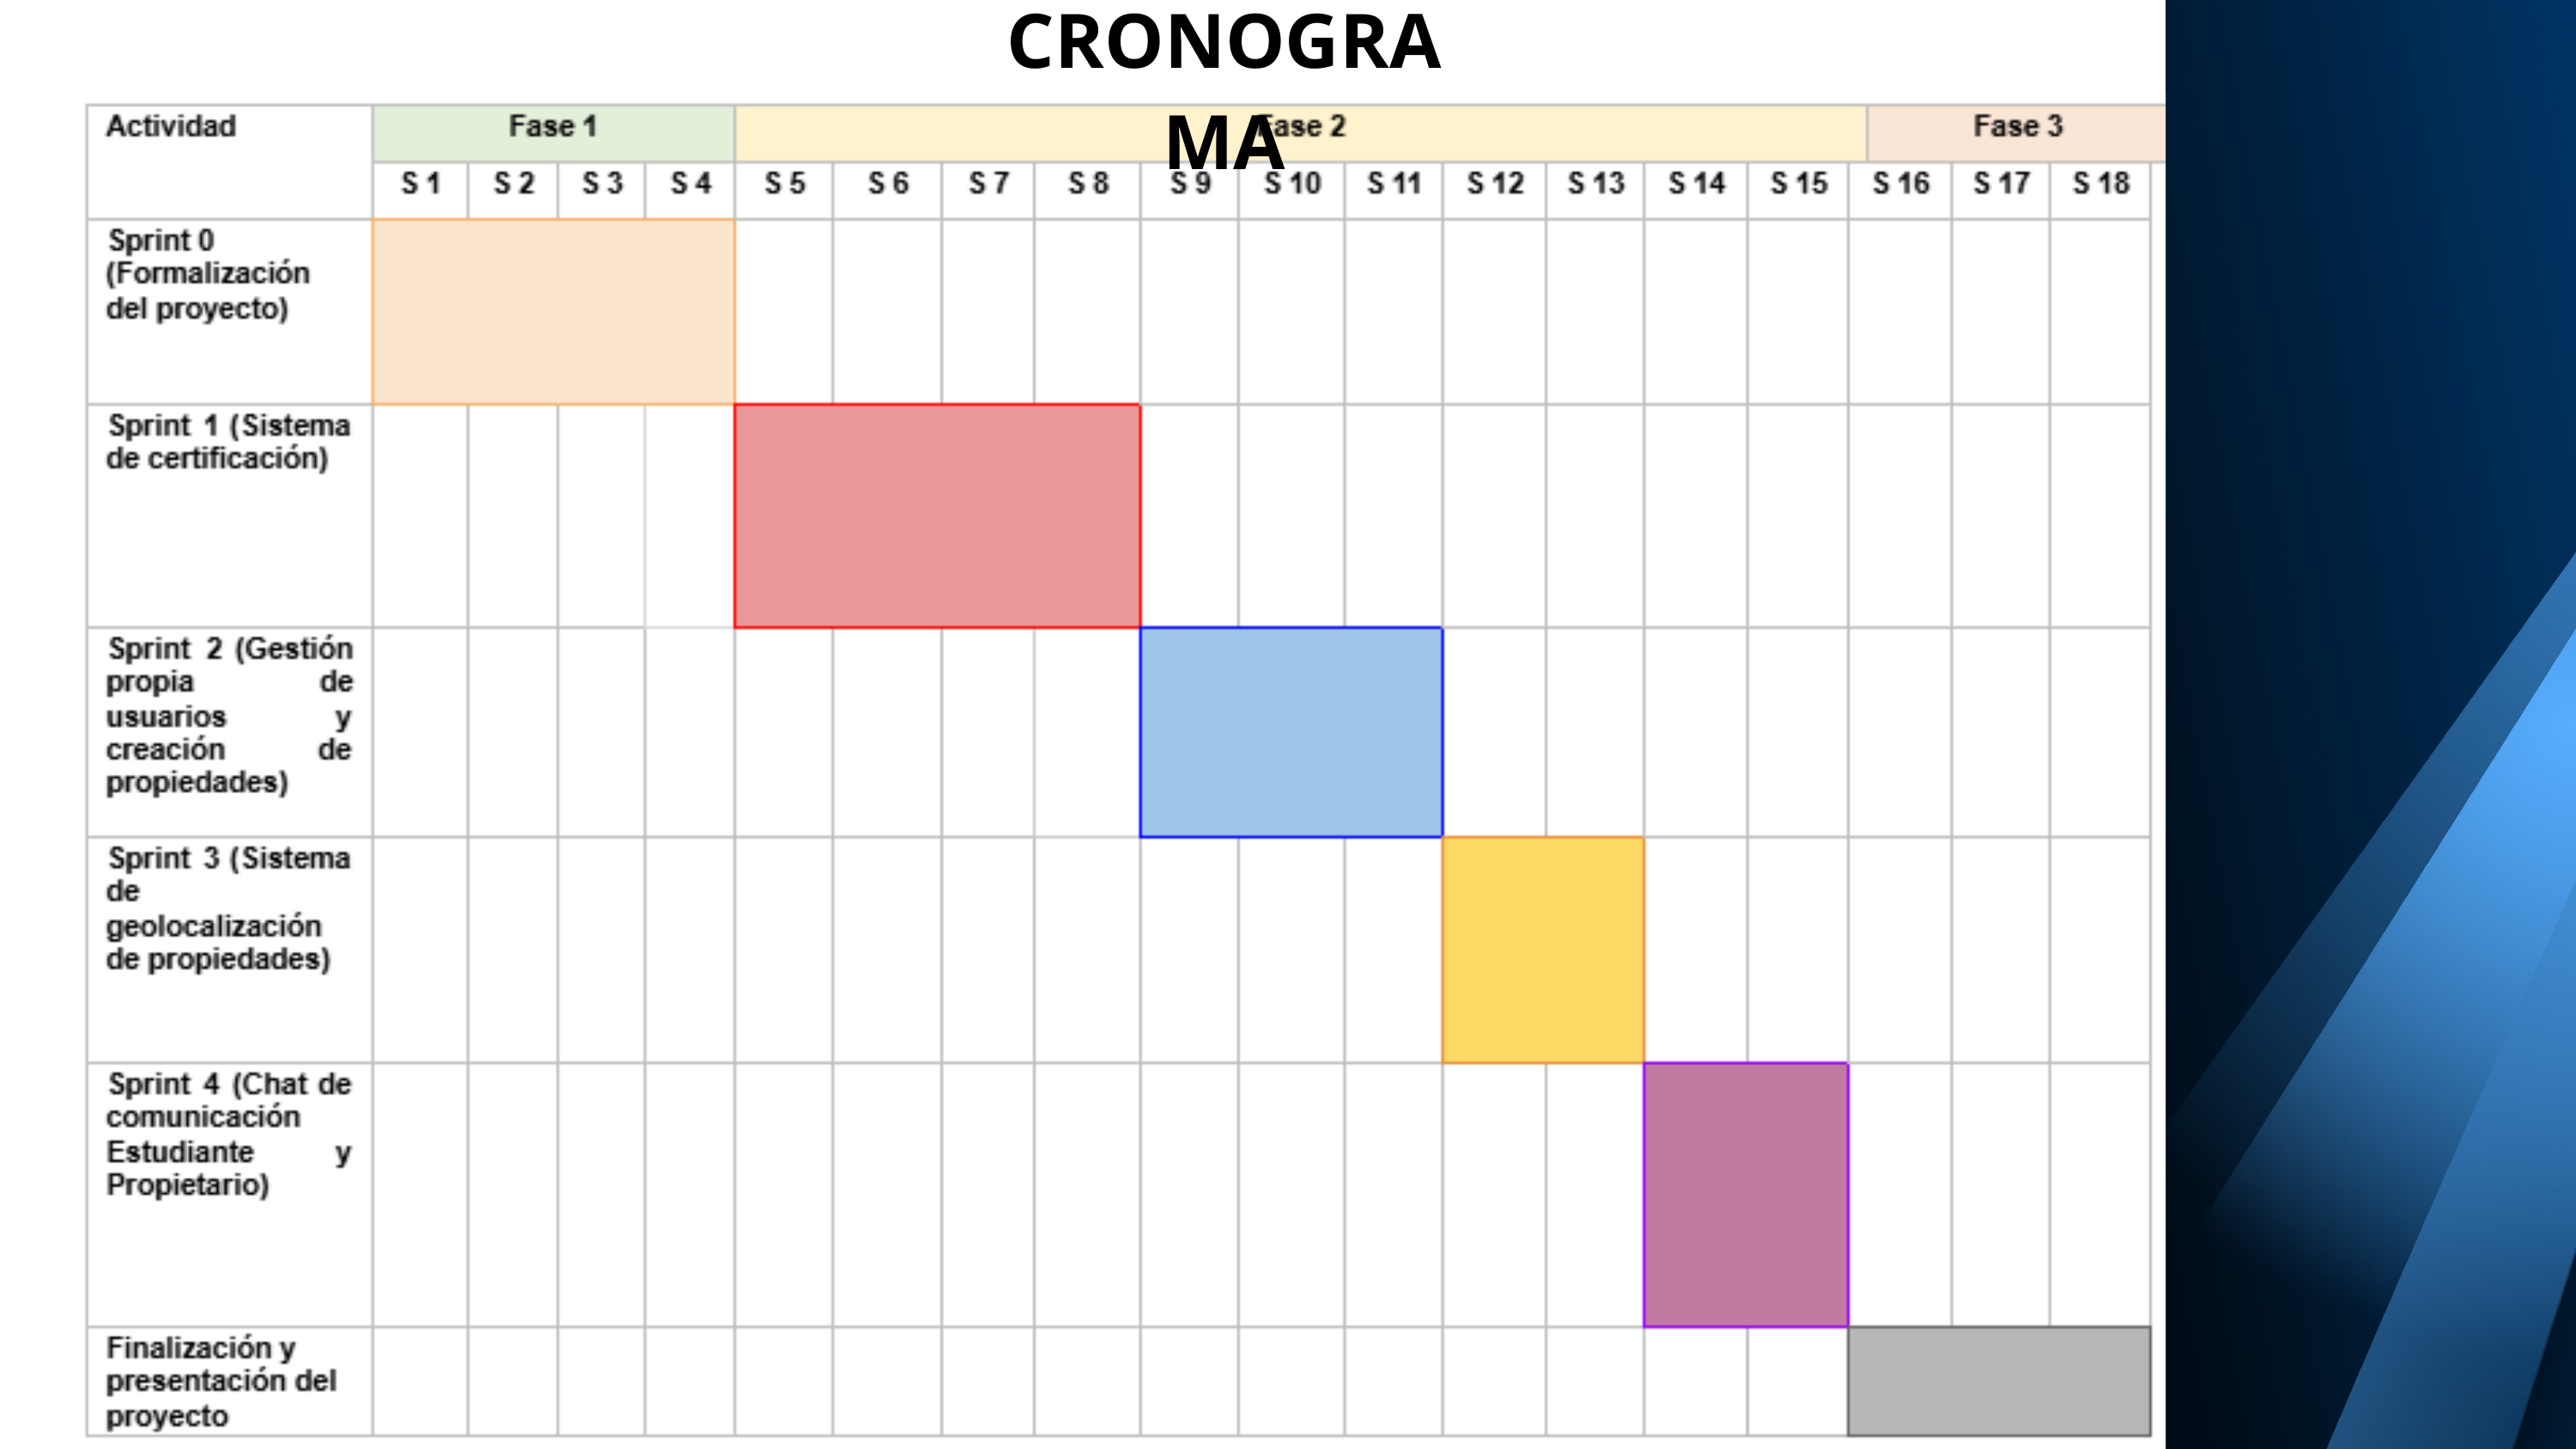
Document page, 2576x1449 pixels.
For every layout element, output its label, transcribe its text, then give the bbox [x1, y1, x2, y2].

text_box [76, 91, 2166, 1449]
text_box [2166, 0, 2576, 1449]
text_box CRONOGRAMA [984, 0, 1464, 185]
